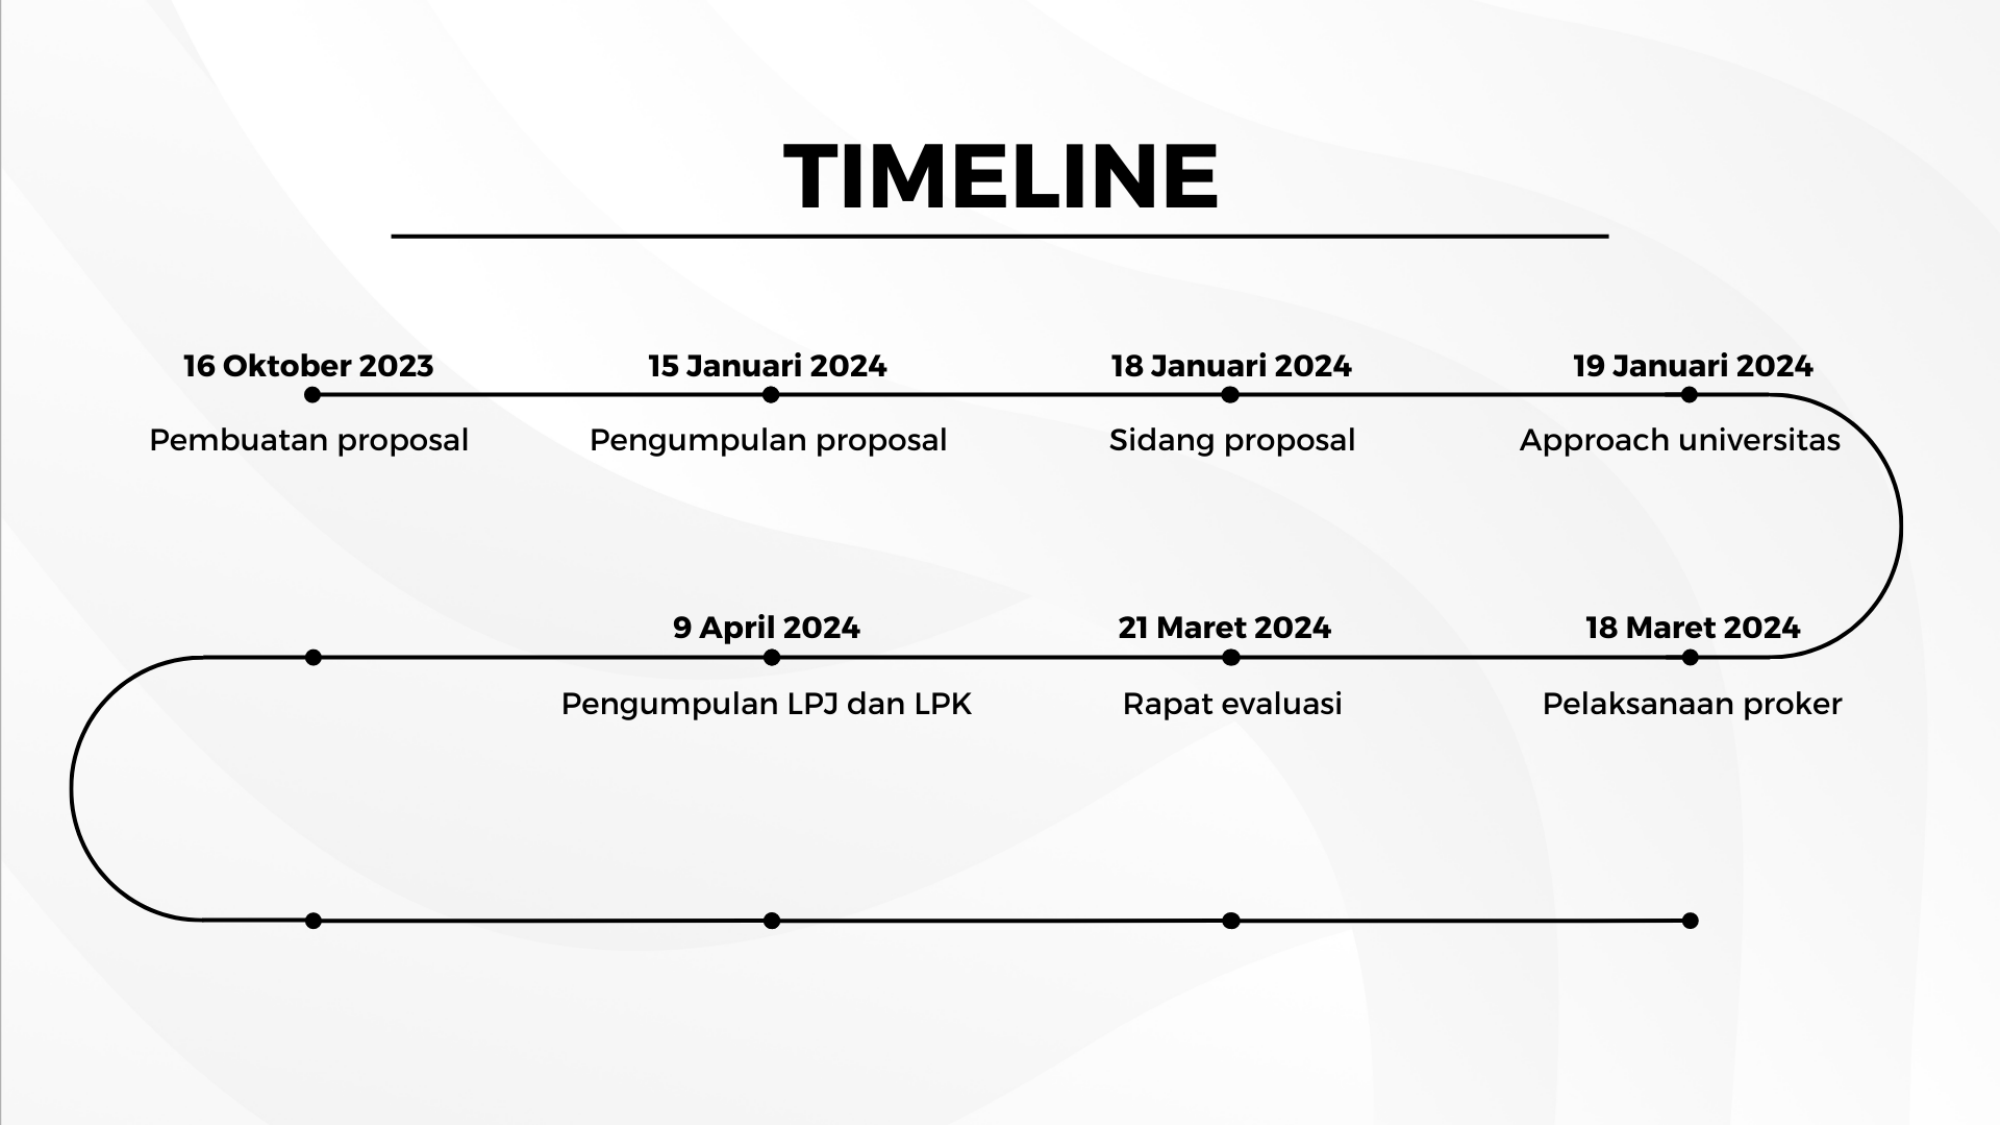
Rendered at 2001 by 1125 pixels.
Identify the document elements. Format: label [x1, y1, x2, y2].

list [0, 0, 2000, 1125]
